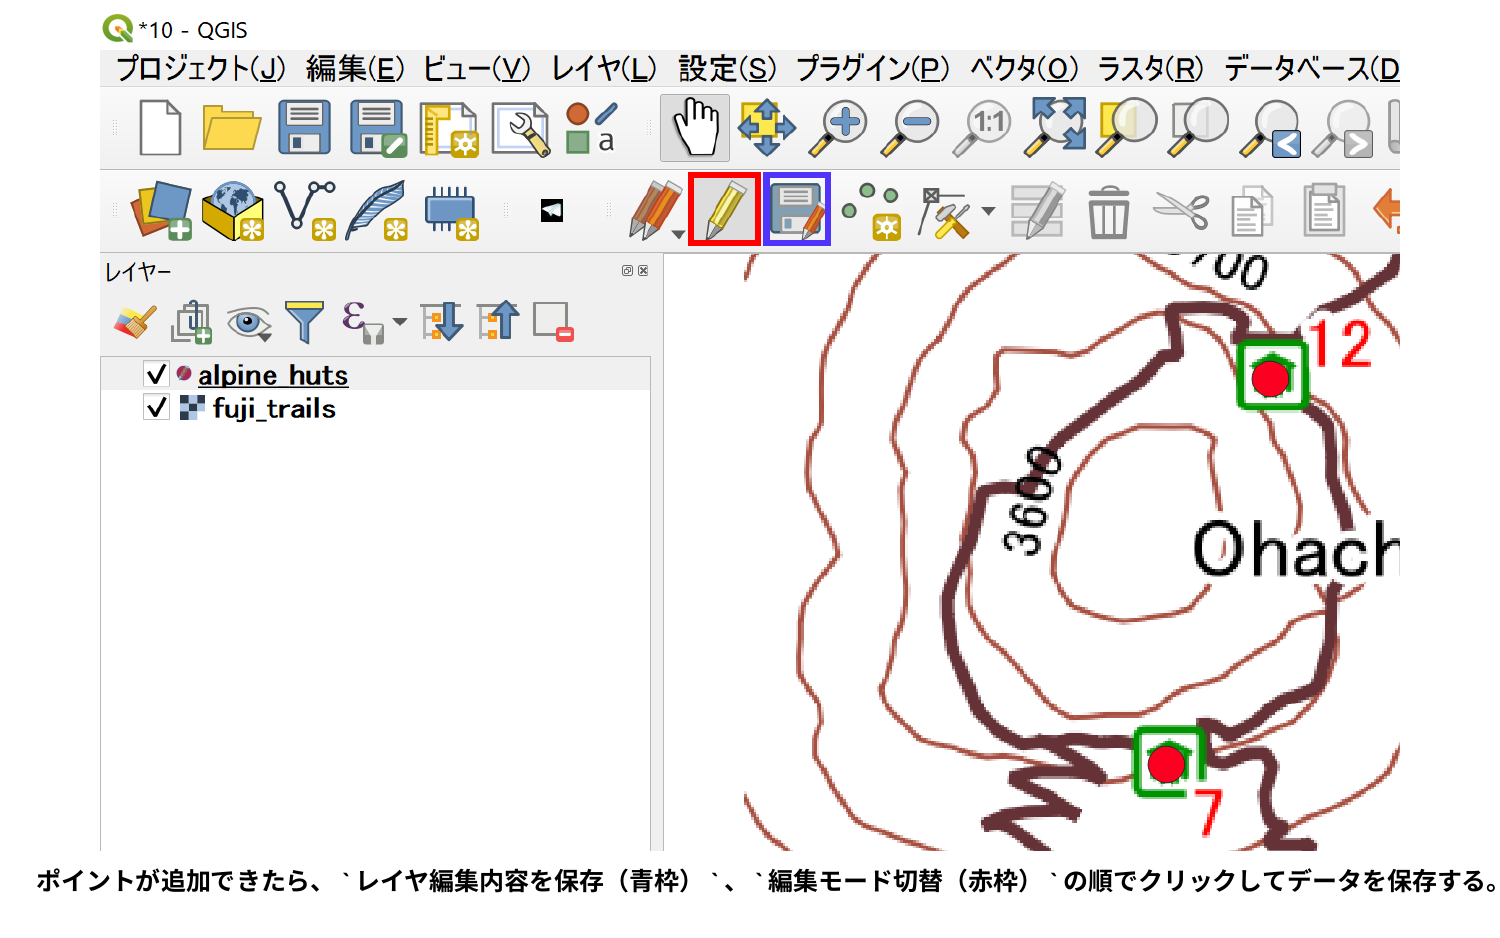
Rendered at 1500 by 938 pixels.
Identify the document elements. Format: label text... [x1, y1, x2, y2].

text_box ポイントが追加できたら、`レイヤ編集内容を保存（青枠）`、`編集モード切替（赤枠）`の順でクリックしてデータを保存する。 [21, 858, 1500, 904]
picture [100, 7, 1400, 851]
